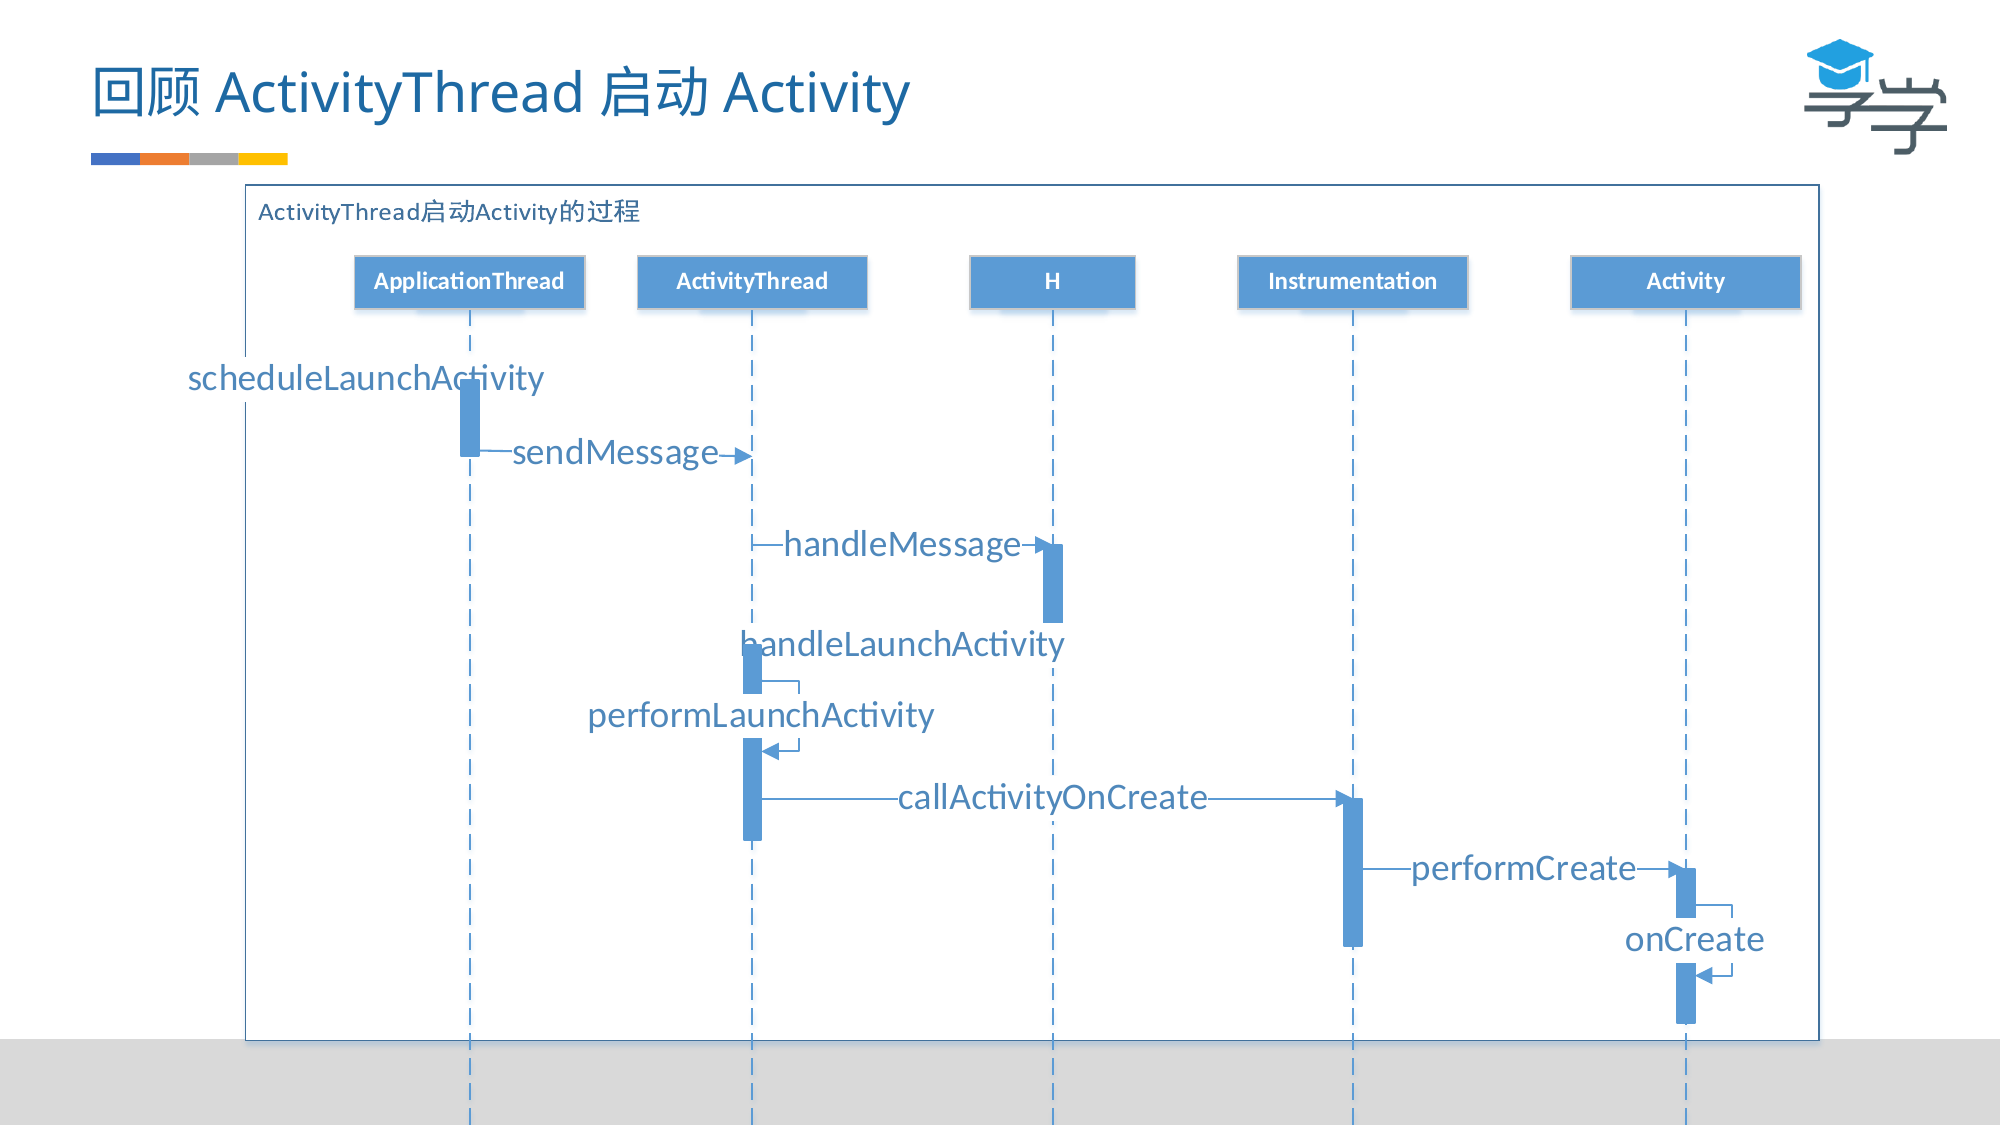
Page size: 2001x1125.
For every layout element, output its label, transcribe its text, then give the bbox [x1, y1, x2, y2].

text_box 回顾ActivityThread启动Activity [91, 57, 1027, 125]
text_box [90, 152, 288, 166]
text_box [172, 179, 1828, 1125]
picture [1799, 20, 1952, 173]
